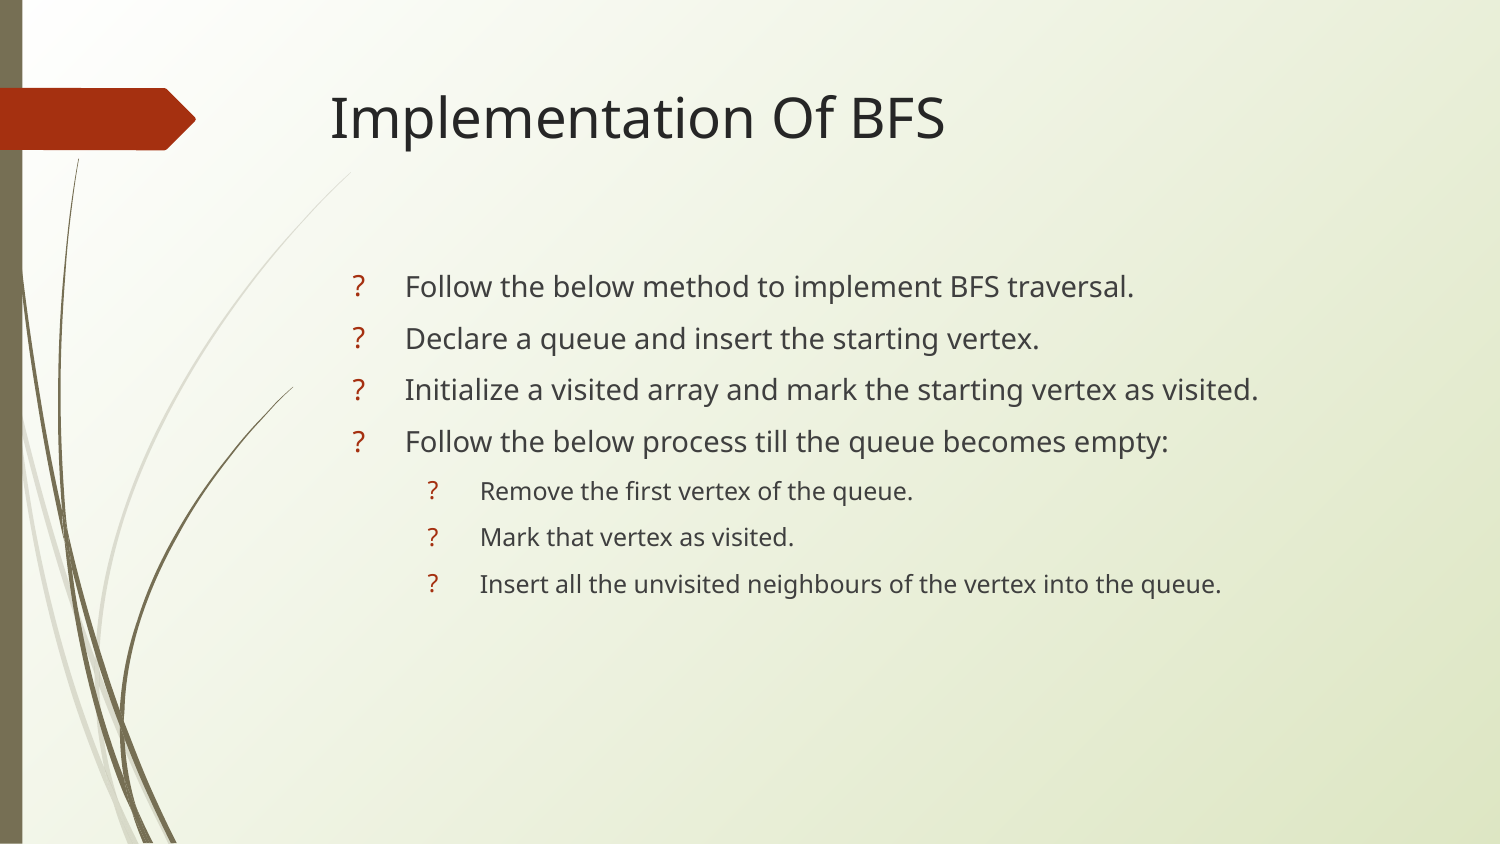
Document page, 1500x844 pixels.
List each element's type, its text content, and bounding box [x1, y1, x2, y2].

title Implementation Of BFS [319, 76, 1416, 235]
list Follow the below method to implement BFS traversal. Declare a queue and insert the starting vertex. Initialize a visited array and mark the starting vertex as visited. Follow the below process till the queue becomes empty: Remove the first vertex of the queue. Mark that vertex as visited. Insert all the unvisited neighbours of the vertex into the queue. [318, 262, 1416, 728]
